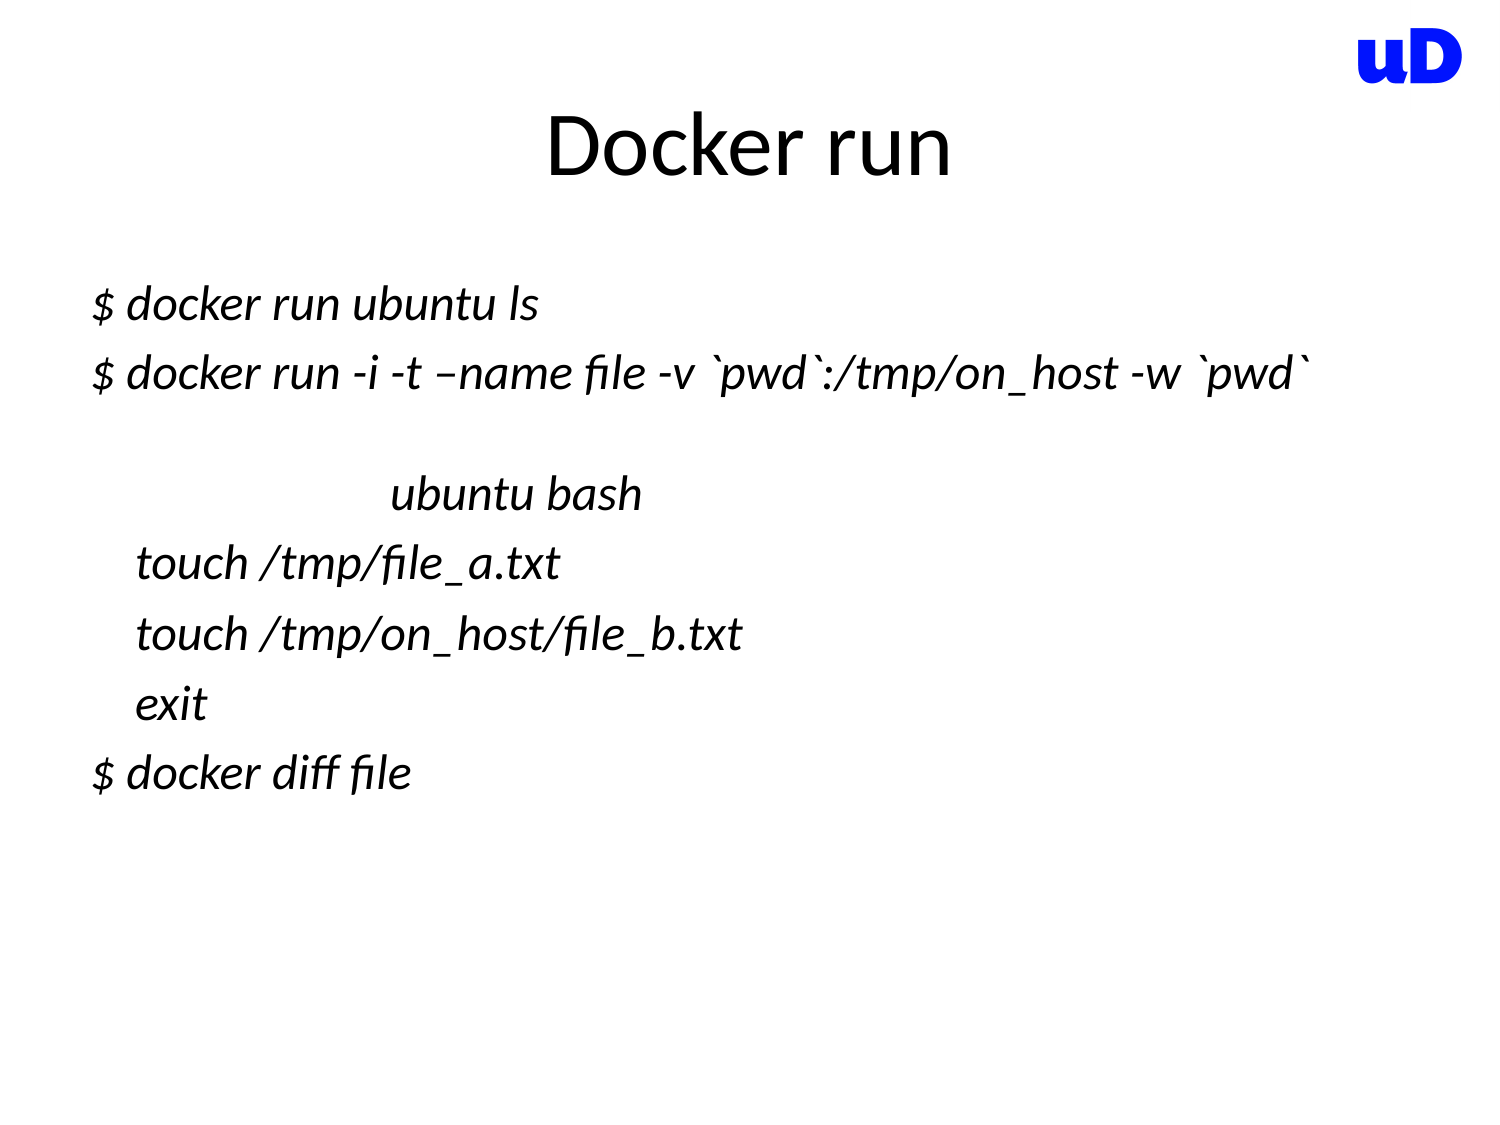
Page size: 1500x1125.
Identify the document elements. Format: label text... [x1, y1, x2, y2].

list $ docker run ubuntu ls $ docker run -i -t –name file -v `pwd`:/tmp/on_host -w `pwd` ubuntu bash touch /tmp/file_a.txt touch /tmp/on_host/file_b.txt exit $ docker diff file [75, 262, 1425, 1030]
picture [1321, 0, 1500, 112]
title Docker run [75, 45, 1425, 233]
